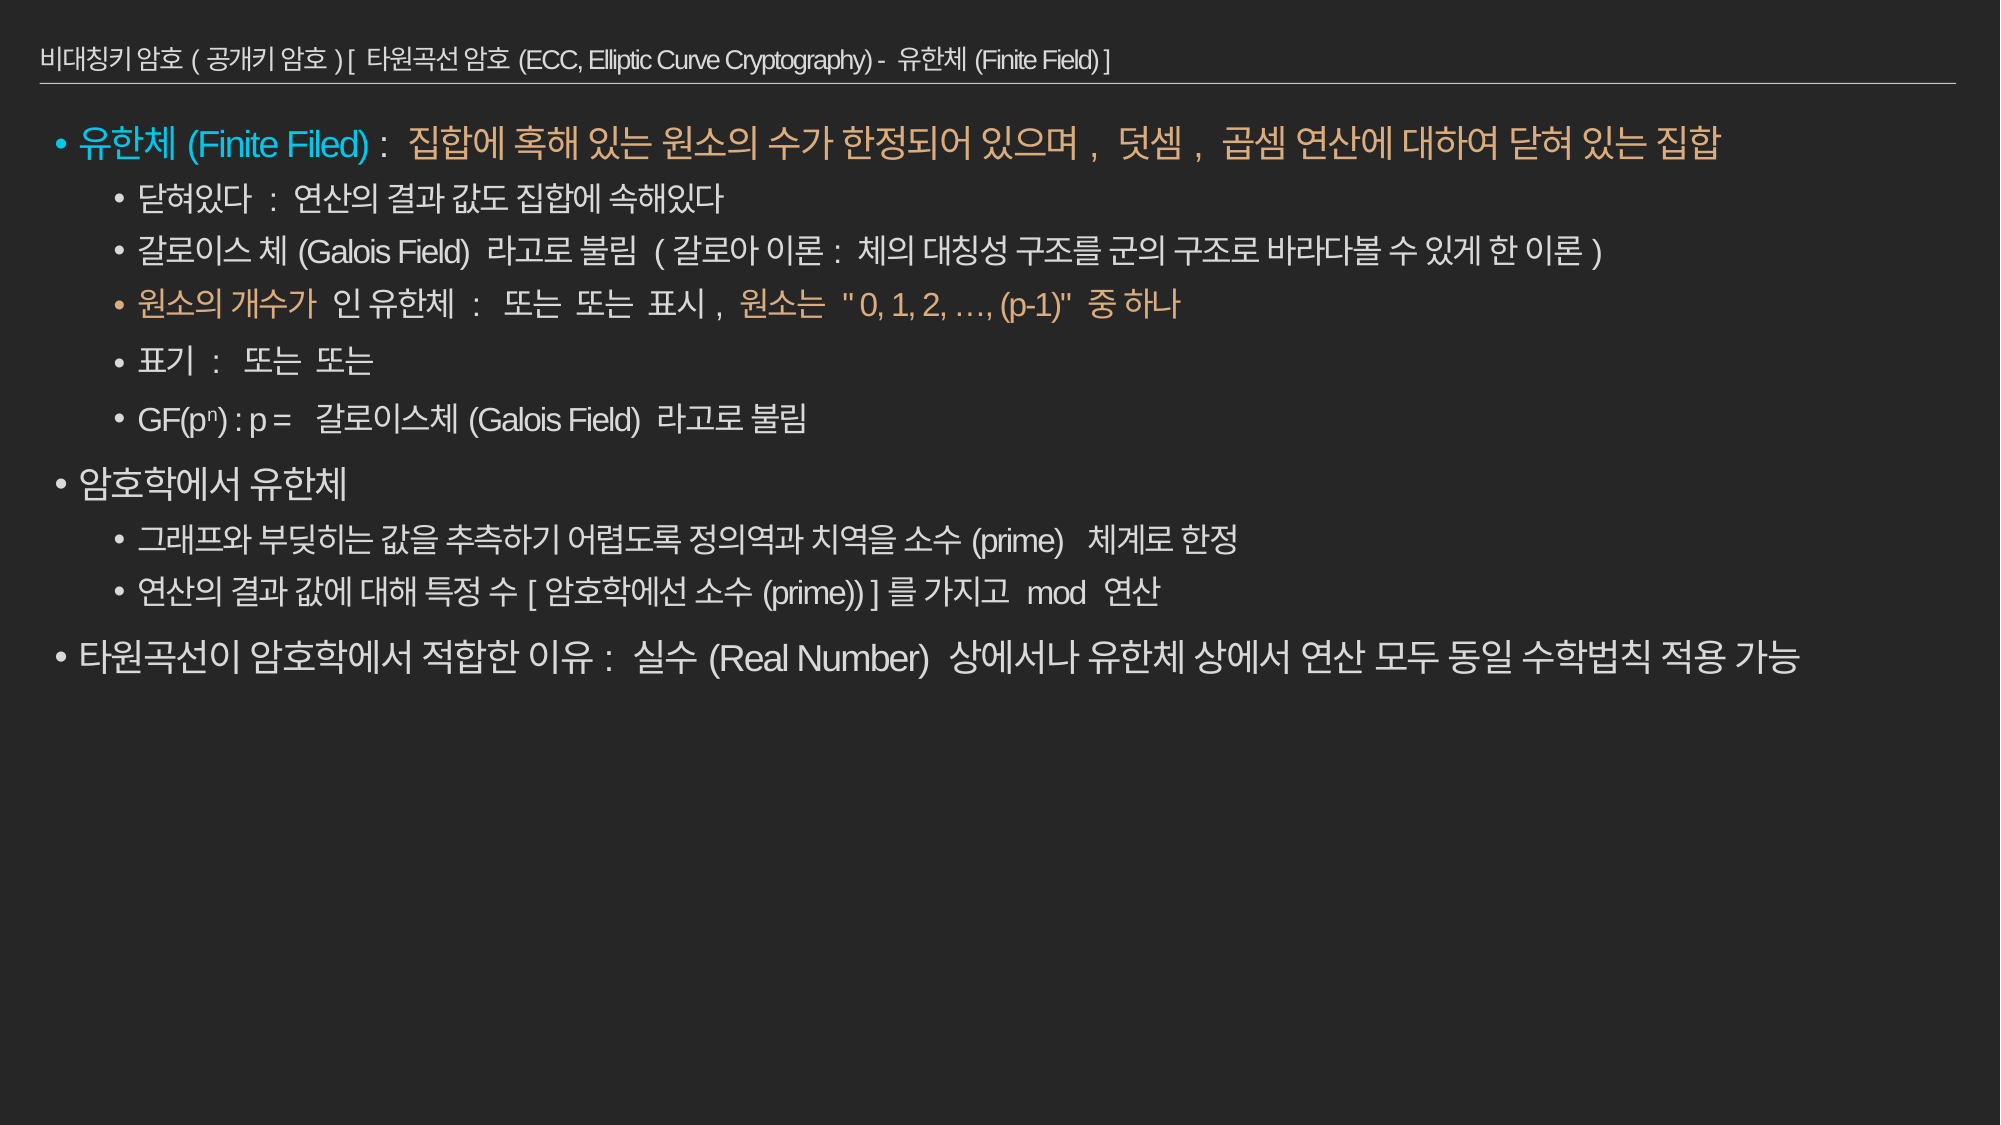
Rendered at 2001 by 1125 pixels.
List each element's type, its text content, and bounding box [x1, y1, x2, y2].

title 비대칭키 암호(공개키 암호) [ 타원곡선 암호(ECC, Elliptic Curve Cryptography) - 유한체(Finite Field) ] [39, 31, 1961, 84]
